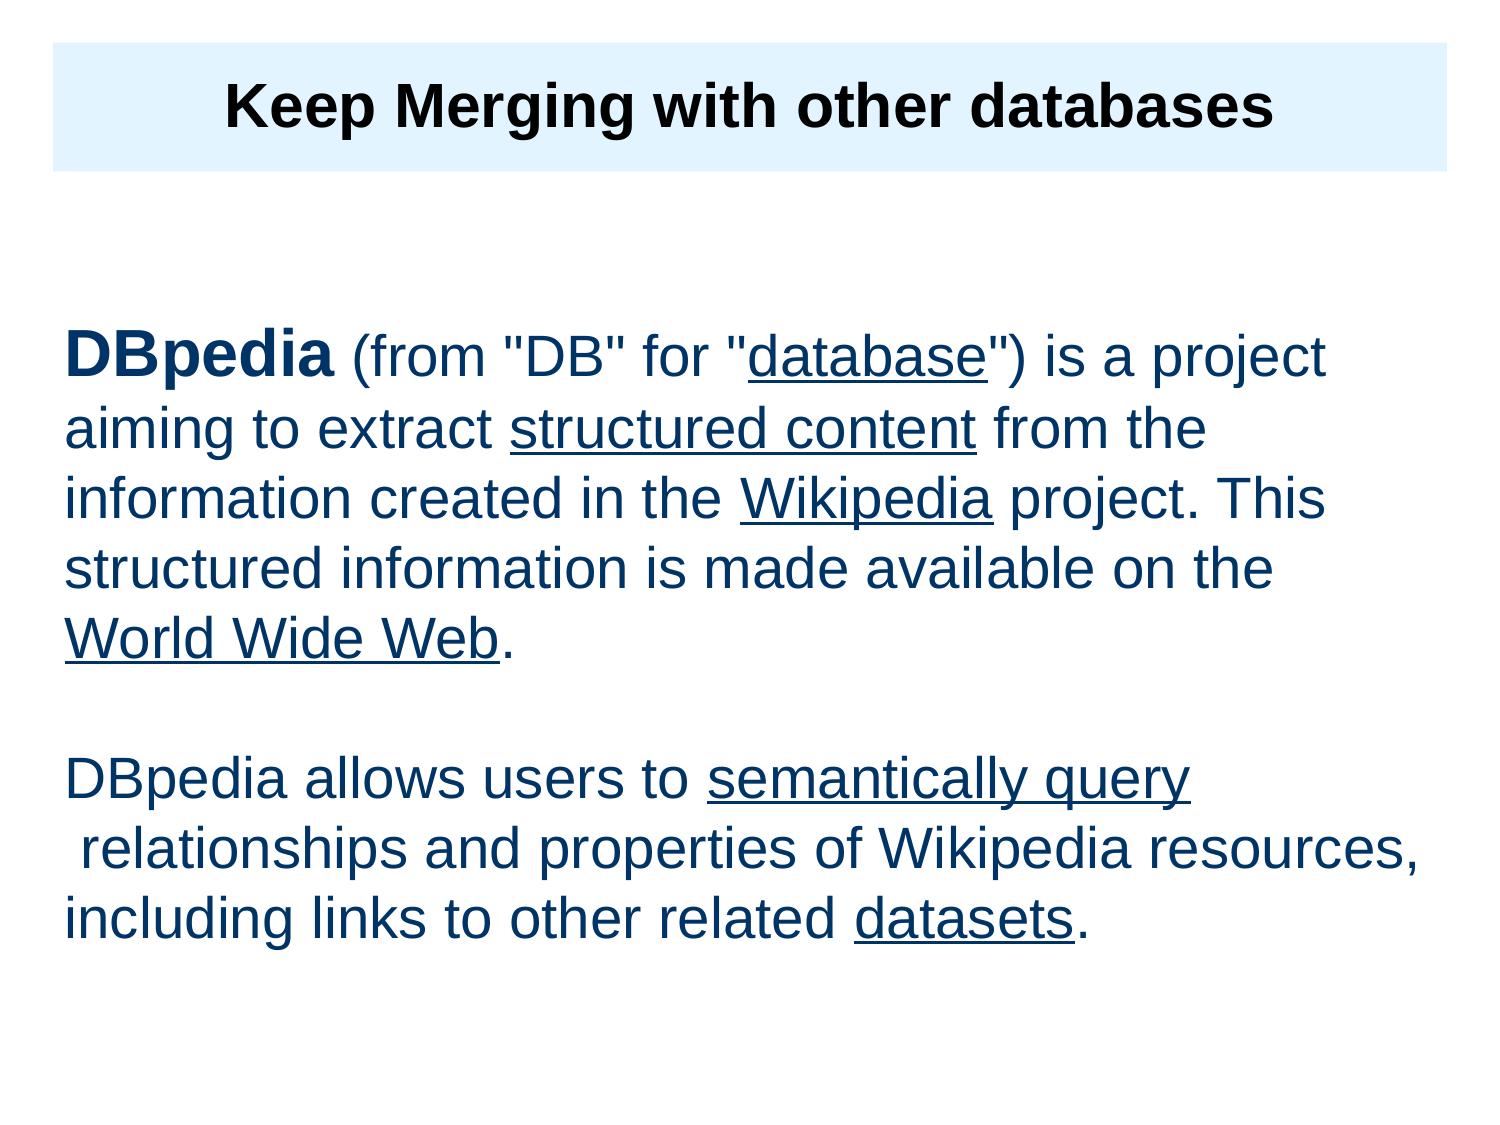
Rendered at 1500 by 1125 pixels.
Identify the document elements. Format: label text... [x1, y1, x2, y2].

text_box DBpedia (from "DB" for "database") is a project aiming to extract structured content from the information created in the Wikipedia project. This structured information is made available on the World Wide Web. DBpedia allows users to semantically query relationships and properties of Wikipedia resources, including links to other related datasets. [49, 302, 1444, 958]
title Keep Merging with other databases [53, 42, 1447, 172]
